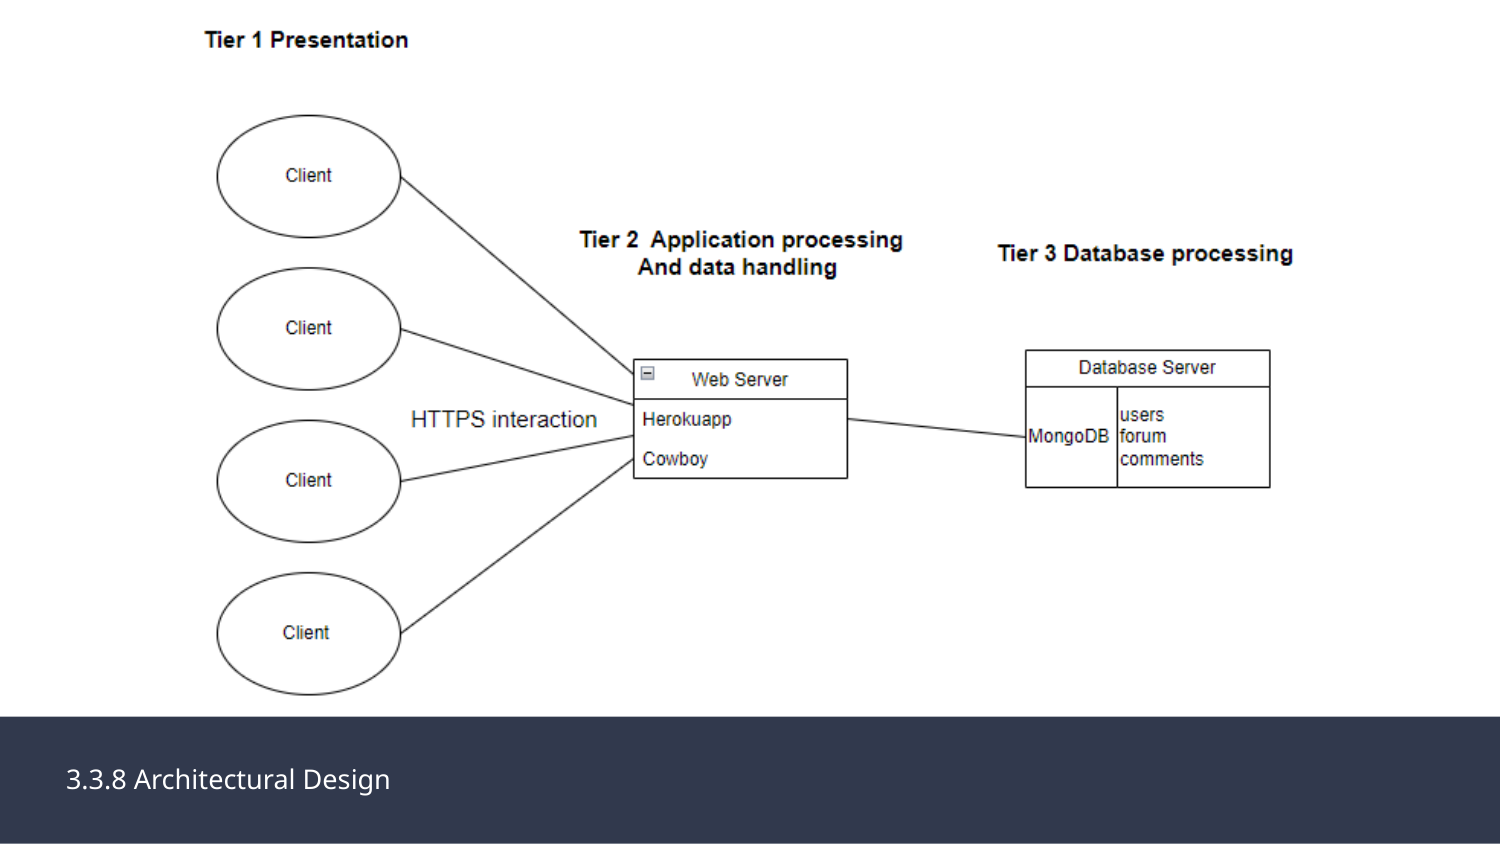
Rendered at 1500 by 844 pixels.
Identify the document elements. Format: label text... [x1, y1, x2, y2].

list 3.3.8 Architectural Design [51, 741, 1361, 818]
picture [194, 18, 1306, 712]
